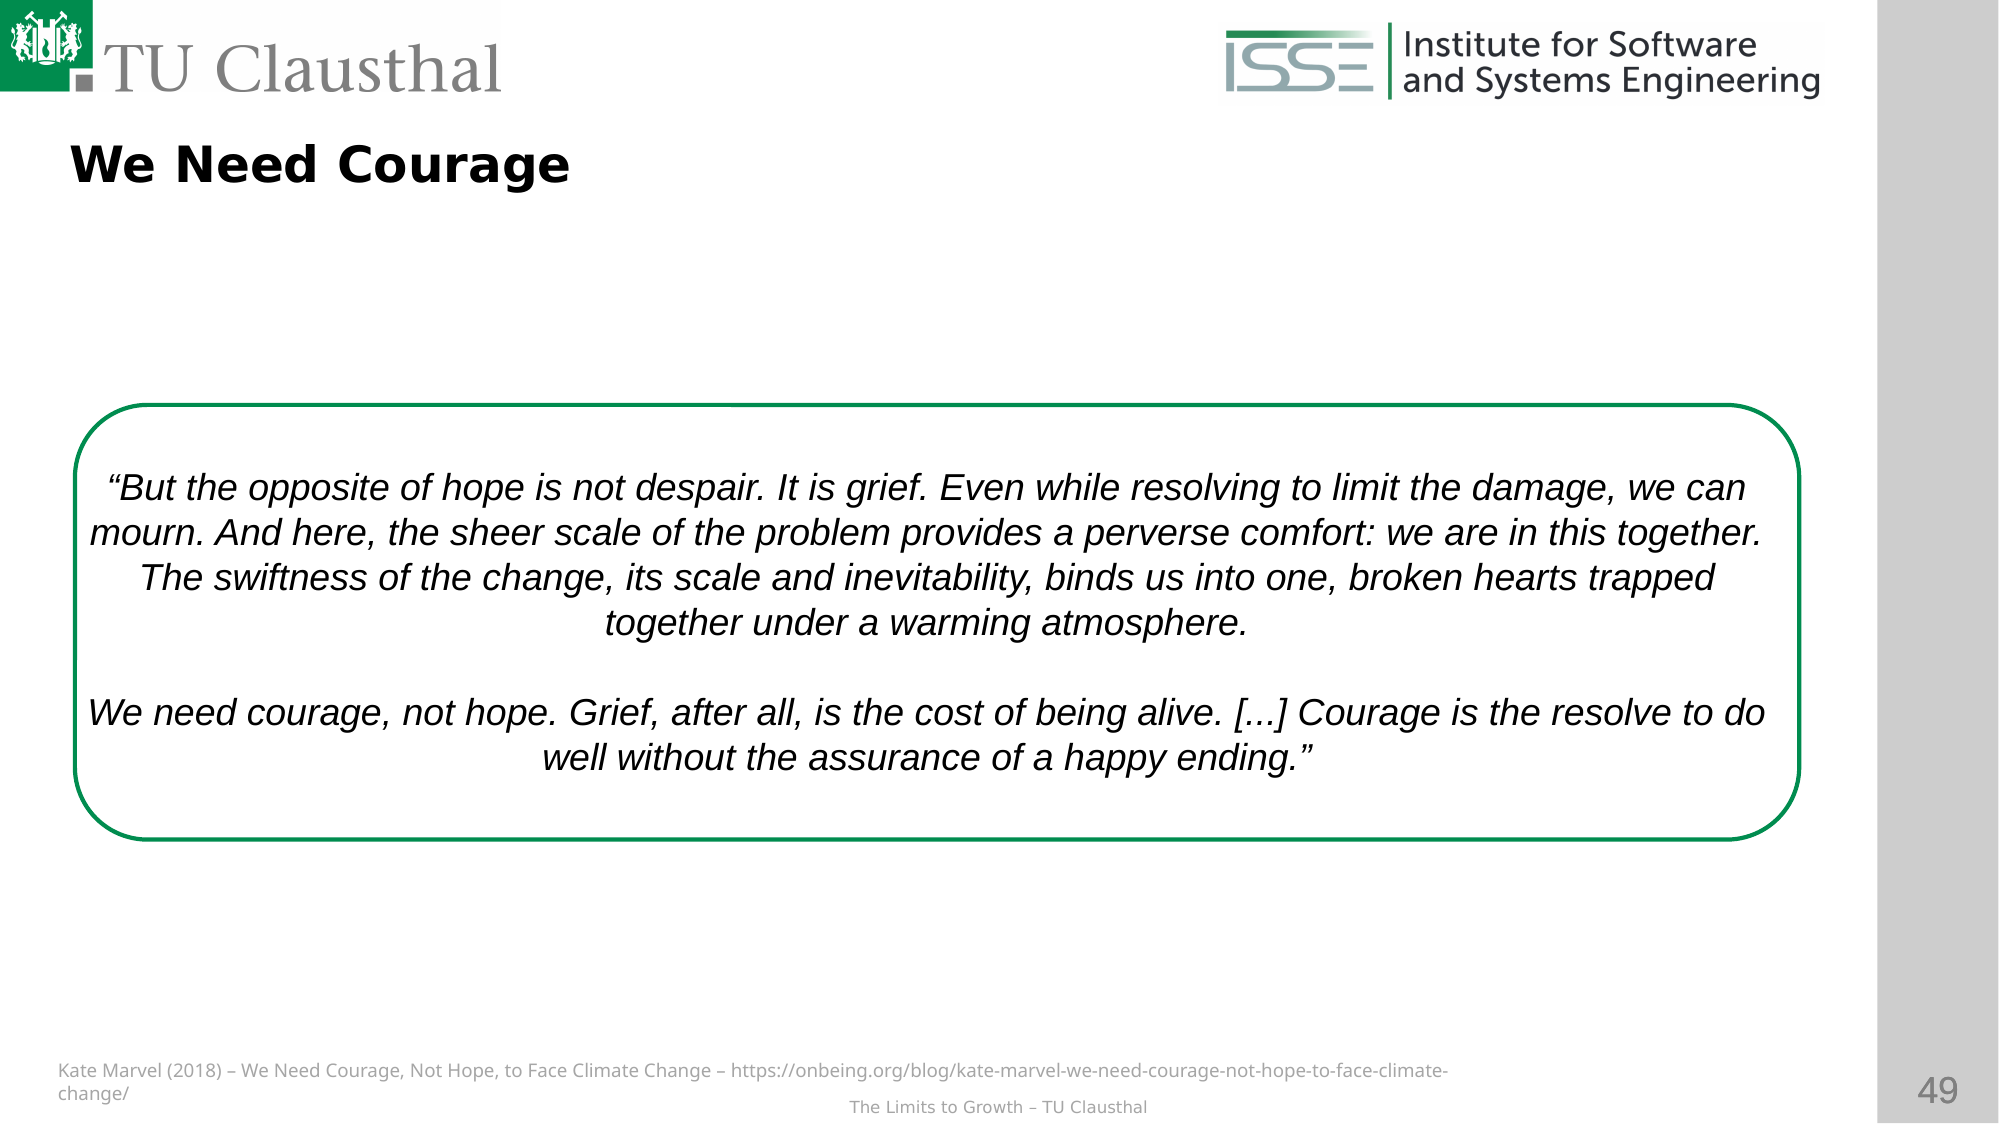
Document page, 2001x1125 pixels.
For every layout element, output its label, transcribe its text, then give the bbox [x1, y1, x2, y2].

text_box [72, 402, 1802, 842]
text_box Kate Marvel (2018) – We Need Courage, Not Hope, to Face Climate Change – https://onbeing.org/blog/kate-marvel-we-need-courage-not-hope-to-face-climate-change/ [43, 1051, 1515, 1112]
picture [1218, 22, 1825, 106]
text_box We Need Courage [54, 125, 1818, 207]
picture [0, 0, 501, 92]
text_box “But the opposite of hope is not despair. It is grief. Even while resolving to limit the damage, we can mourn. And here, the sheer scale of the problem provides a perverse comfort: we are in this together. The swiftness of the change, its scale and inevitability, binds us into one, broken hearts trapped together under a warming atmosphere. We need courage, not hope. Grief, after all, is the cost of being alive. [...] Courage is the resolve to do well without the assurance of a happy ending.” [54, 207, 1800, 1034]
